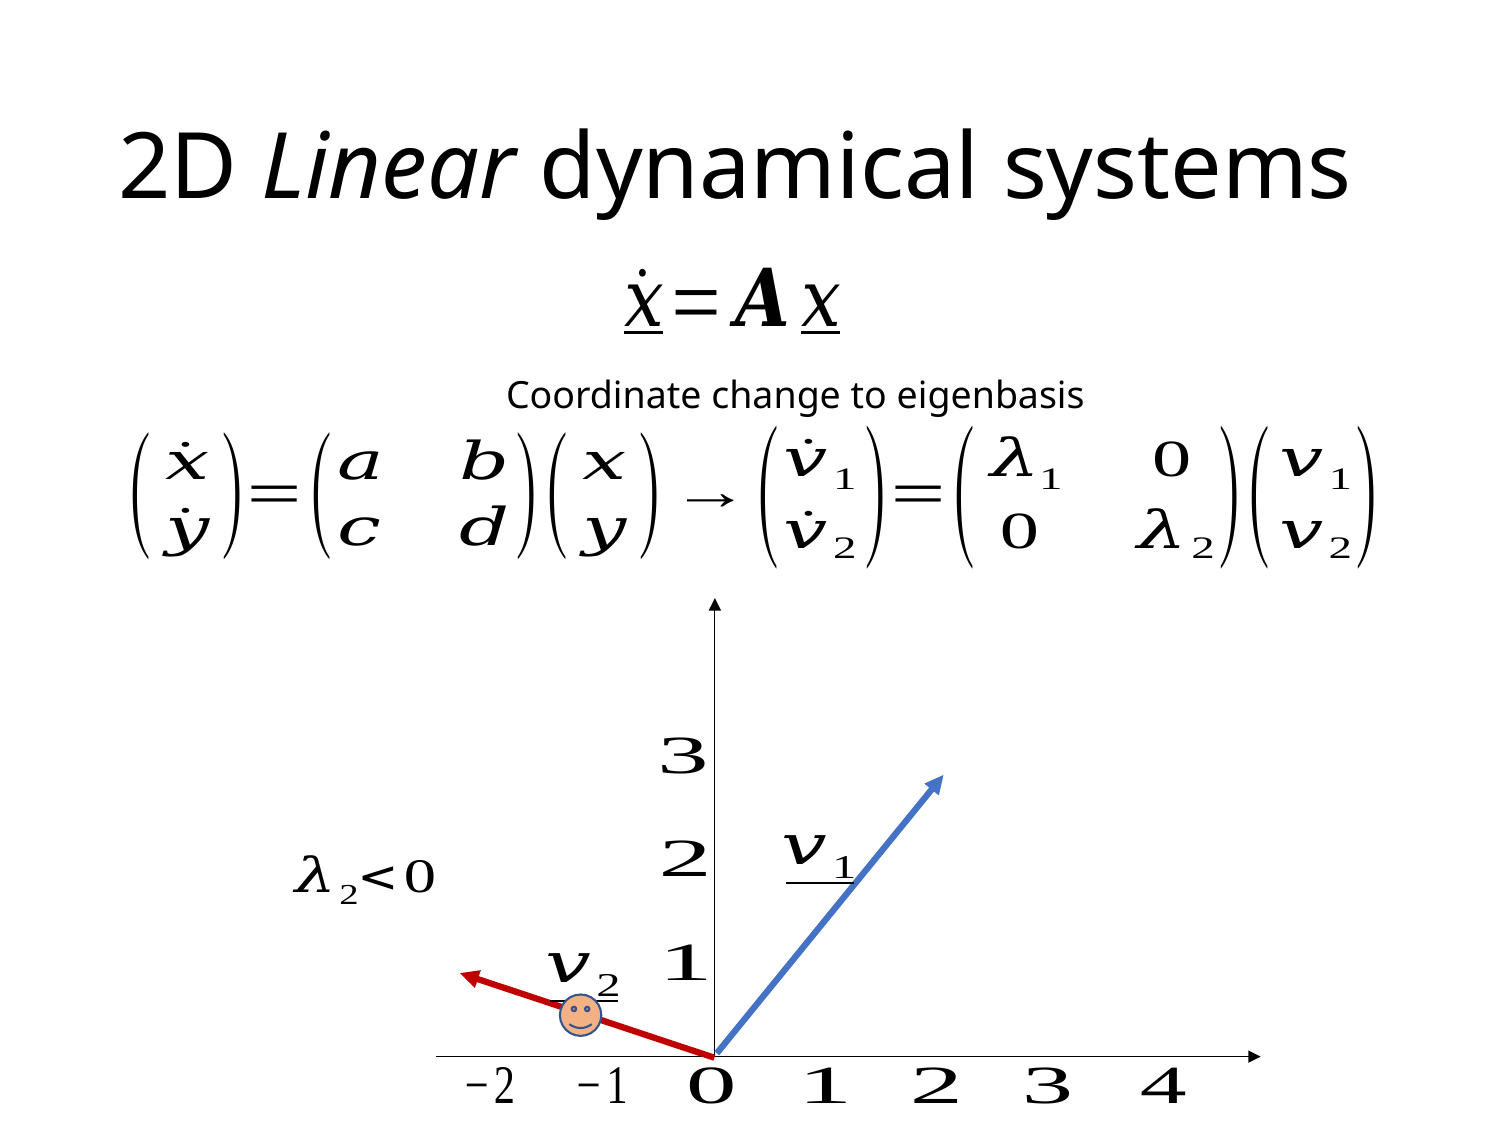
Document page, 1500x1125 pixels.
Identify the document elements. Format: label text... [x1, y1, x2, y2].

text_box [460, 973, 715, 1058]
title 2D Linear dynamical systems [103, 59, 1397, 278]
text_box Coordinate change to eigenbasis [491, 363, 1197, 424]
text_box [716, 775, 944, 1054]
